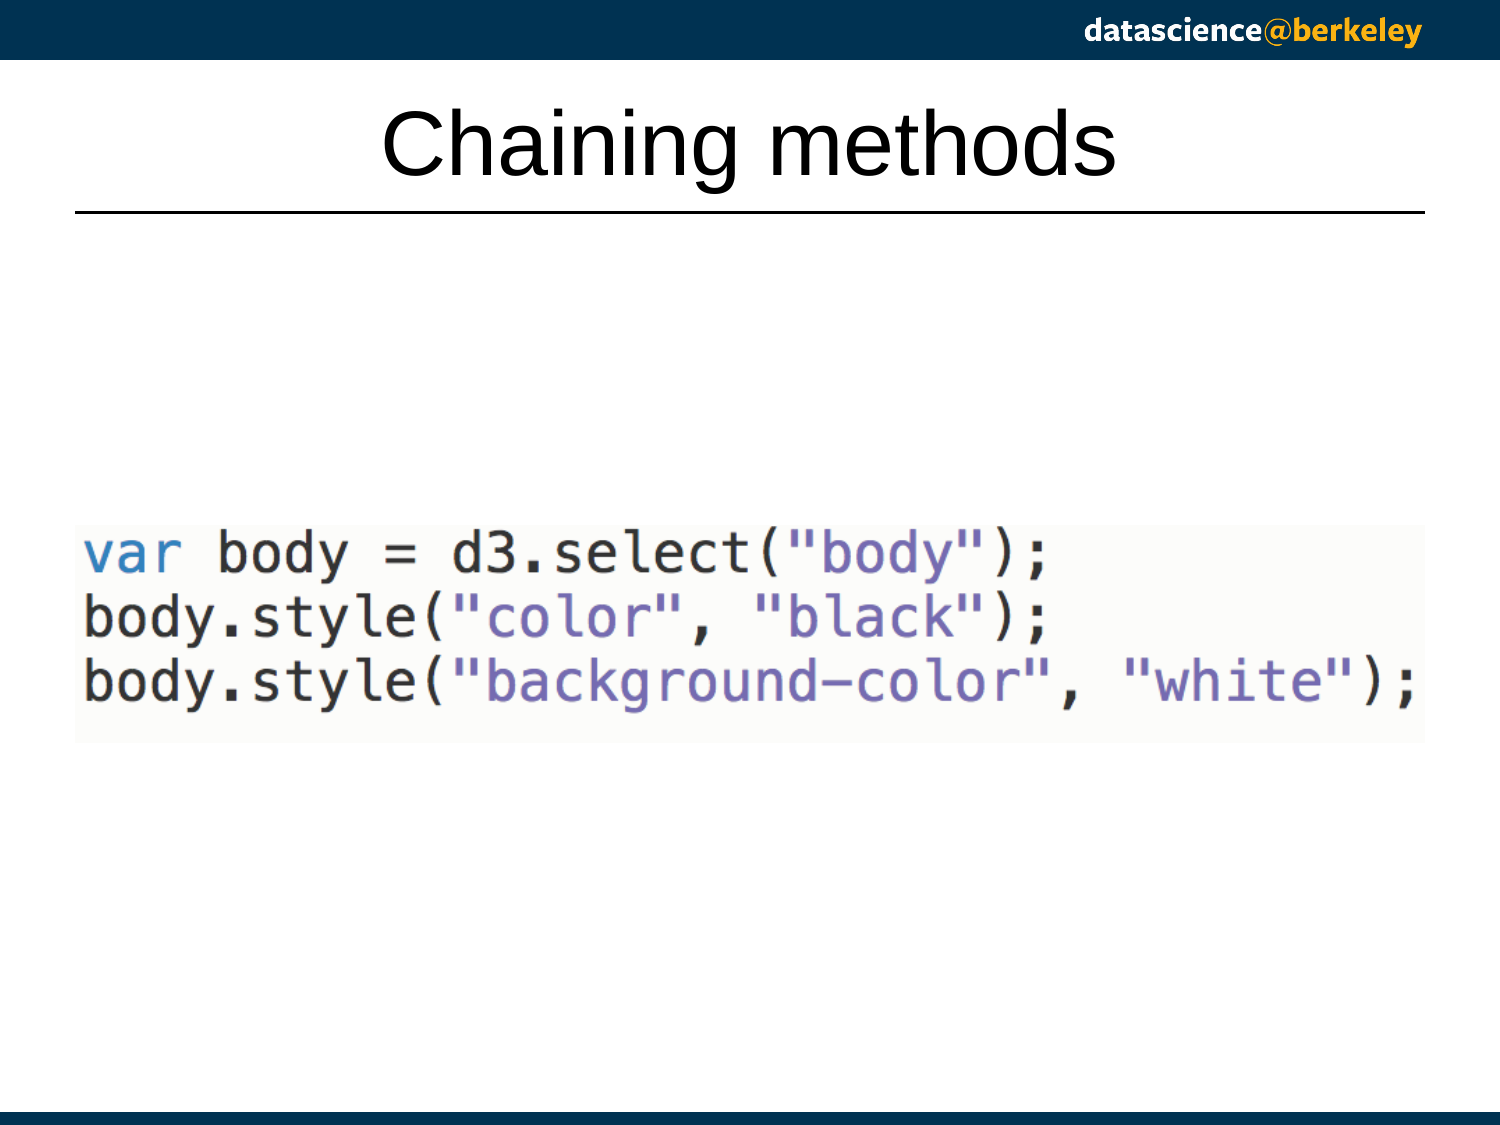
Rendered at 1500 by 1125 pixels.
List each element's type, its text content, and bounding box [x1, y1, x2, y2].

title Chaining methods [75, 45, 1425, 233]
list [74, 524, 1426, 743]
picture [1079, 10, 1431, 52]
